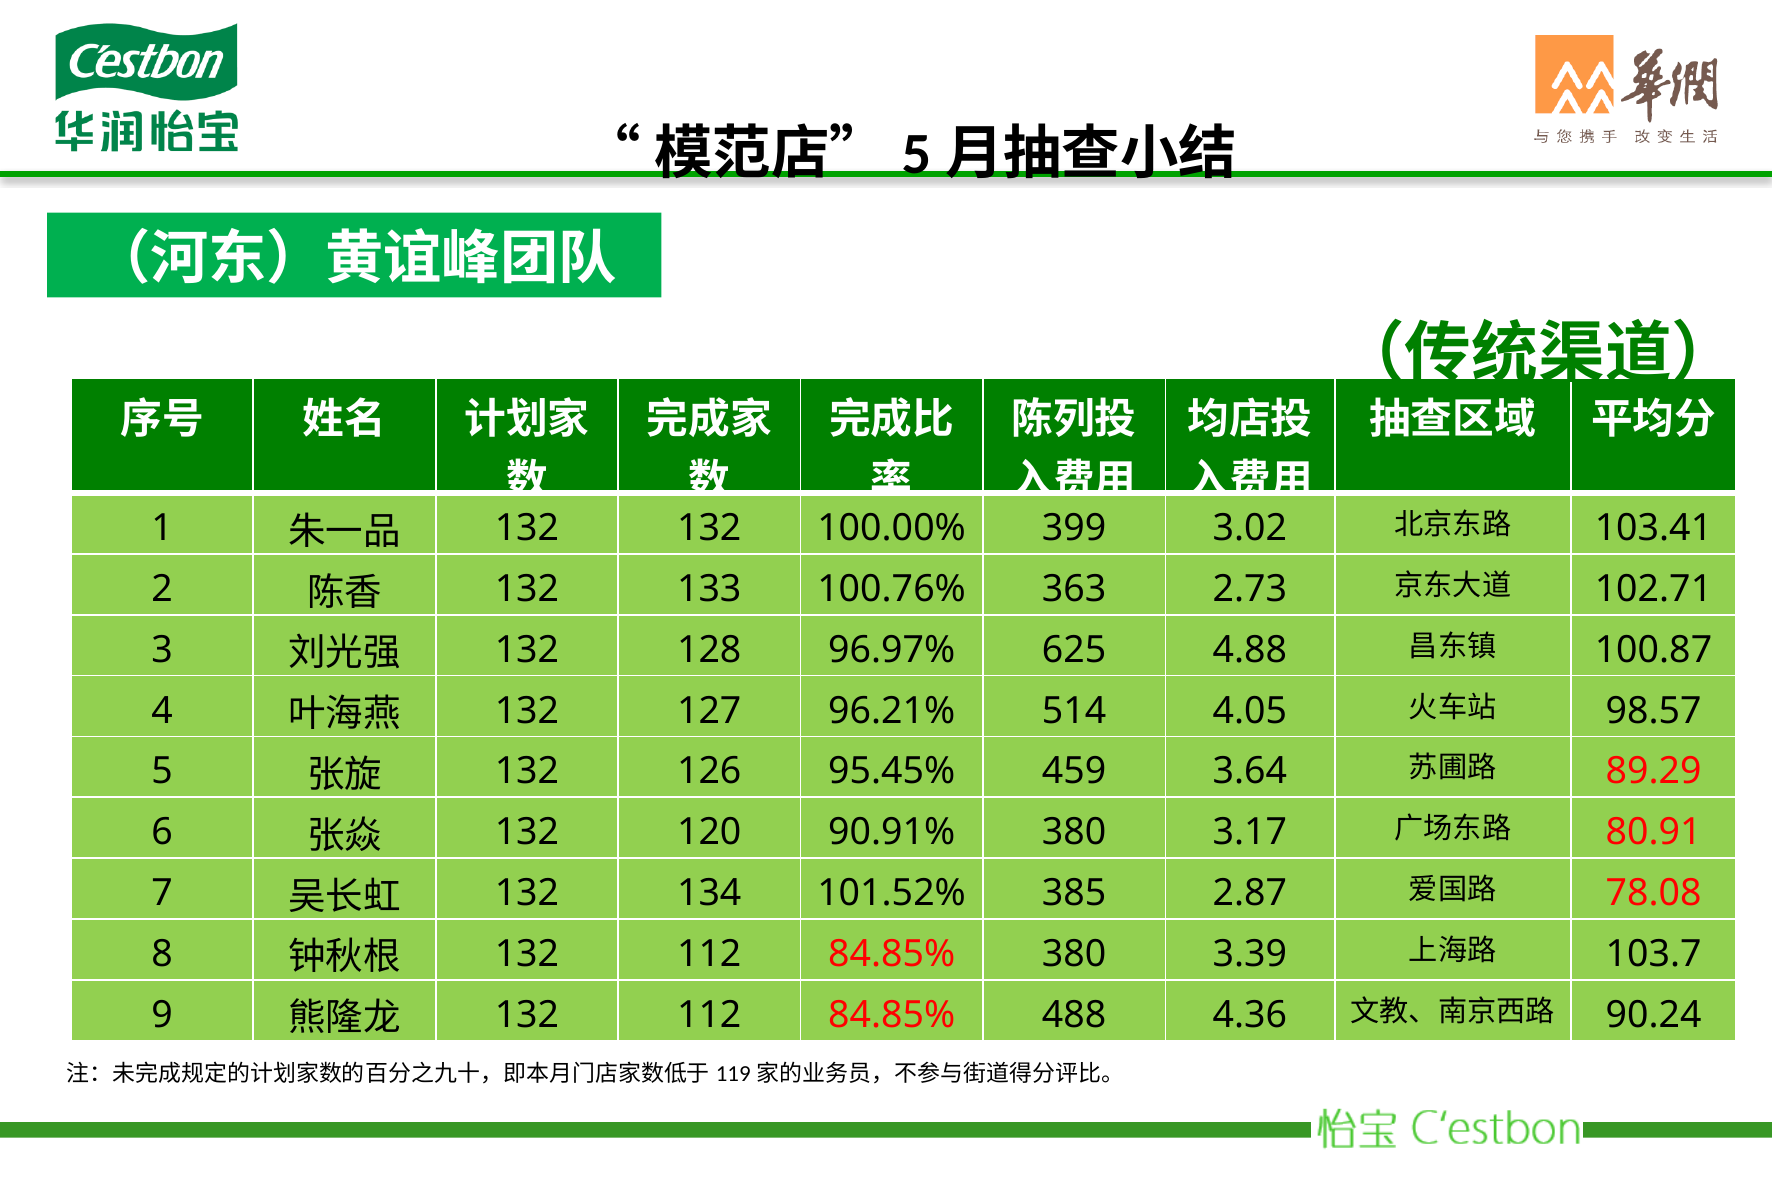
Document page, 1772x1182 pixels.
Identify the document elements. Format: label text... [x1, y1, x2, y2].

table_cell 101.52% [801, 859, 982, 918]
table_header 完成家数 [619, 379, 800, 490]
table_cell 363 [984, 555, 1165, 614]
table_cell 3.39 [1166, 920, 1334, 979]
table_cell 朱一品 [254, 496, 435, 553]
table_cell 刘光强 [254, 616, 435, 675]
table_cell 132 [437, 981, 617, 1040]
text_box （河东）黄谊峰团队 [47, 212, 662, 298]
table_cell 459 [984, 737, 1165, 796]
table_cell 132 [437, 920, 617, 979]
text_box “模范店”5月抽查小结 [437, 107, 1382, 173]
table_cell 132 [437, 616, 617, 675]
table_cell 96.97% [801, 616, 982, 675]
table_cell 100.00% [801, 496, 982, 553]
table_cell 文教、南京西路 [1336, 981, 1570, 1040]
table_cell 126 [619, 737, 800, 796]
table_cell 103.41 [1572, 496, 1735, 553]
table_header 完成比率 [801, 379, 982, 490]
table_cell 98.57 [1572, 676, 1735, 736]
table_cell 2.87 [1166, 859, 1334, 918]
table_cell 苏圃路 [1336, 737, 1570, 796]
table_header 姓名 [254, 379, 435, 490]
table_header 抽查区域 [1336, 397, 1570, 490]
table_cell 96.21% [801, 676, 982, 736]
table_cell 127 [619, 676, 800, 736]
table_cell 112 [619, 920, 800, 979]
picture [35, 22, 252, 156]
table_cell 134 [619, 859, 800, 918]
table_cell 80.91 [1572, 798, 1735, 857]
table_cell 132 [437, 859, 617, 918]
table_cell 90.24 [1572, 981, 1735, 1040]
table_cell 熊隆龙 [254, 981, 435, 1040]
table_cell 514 [984, 676, 1165, 736]
table_cell 火车站 [1336, 676, 1570, 736]
table_header 均店投入费用 [1166, 379, 1334, 490]
table_cell 张焱 [254, 798, 435, 857]
table_cell 叶海燕 [254, 676, 435, 736]
table_cell 3 [72, 616, 252, 675]
table_cell 132 [437, 555, 617, 614]
table_header 陈列投入费用 [984, 379, 1165, 490]
table_header 序号 [72, 379, 252, 490]
table_cell 100.87 [1572, 616, 1735, 675]
table_cell 100.76% [801, 555, 982, 614]
table_cell 陈香 [254, 555, 435, 614]
table_cell 78.08 [1572, 859, 1735, 918]
text_box 注：未完成规定的计划家数的百分之九十，即本月门店家数低于119家的业务员，不参与街道得分评比。 [51, 1051, 1723, 1094]
table_cell 2.73 [1166, 555, 1334, 614]
table_cell 380 [984, 920, 1165, 979]
table_cell 625 [984, 616, 1165, 675]
table_cell 128 [619, 616, 800, 675]
table_cell 爱国路 [1336, 859, 1570, 918]
table_cell 120 [619, 798, 800, 857]
table_cell 广场东路 [1336, 798, 1570, 857]
table_cell 385 [984, 859, 1165, 918]
table_cell 84.85% [801, 920, 982, 979]
table_cell 399 [984, 496, 1165, 553]
table_cell 3.64 [1166, 737, 1334, 796]
table_cell 3.17 [1166, 798, 1334, 857]
table_cell 89.29 [1572, 737, 1735, 796]
picture [1516, 22, 1732, 156]
table_cell 488 [984, 981, 1165, 1040]
table_cell 8 [72, 920, 252, 979]
table_cell 132 [437, 798, 617, 857]
table_cell 4.36 [1166, 981, 1334, 1040]
table_cell 张旋 [254, 737, 435, 796]
text_box （传统渠道） [1322, 301, 1754, 397]
table_cell 4.05 [1166, 676, 1334, 736]
table_cell 昌东镇 [1336, 616, 1570, 675]
table_cell 132 [437, 496, 617, 553]
table_cell 7 [72, 859, 252, 918]
picture [1311, 1102, 1583, 1153]
table_header 计划家数 [437, 379, 617, 490]
table_cell 133 [619, 555, 800, 614]
table_cell 1 [72, 496, 252, 553]
table_cell 3.02 [1166, 496, 1334, 553]
table_cell 112 [619, 981, 800, 1040]
table_cell 132 [619, 496, 800, 553]
table_cell 京东大道 [1336, 555, 1570, 614]
table_cell 钟秋根 [254, 920, 435, 979]
table_cell 吴长虹 [254, 859, 435, 918]
table_cell 84.85% [801, 981, 982, 1040]
table_cell 90.91% [801, 798, 982, 857]
table_cell 103.7 [1572, 920, 1735, 979]
table_cell 2 [437, 177, 1382, 181]
text_box “模范店”5月抽查小结 [437, 186, 1382, 193]
table_cell 北京东路 [1336, 496, 1570, 553]
table_cell 4 [72, 676, 252, 736]
table_cell 95.45% [801, 737, 982, 796]
table_cell 2 [72, 555, 252, 614]
table_cell 4.88 [1166, 616, 1334, 675]
table_cell 132 [437, 737, 617, 796]
table_cell 6 [72, 798, 252, 857]
table_cell 102.71 [1572, 555, 1735, 614]
table_cell 上海路 [1336, 920, 1570, 979]
table_cell 132 [437, 676, 617, 736]
table_cell 380 [984, 798, 1165, 857]
table_header 平均分 [1572, 397, 1735, 490]
table_cell 5 [72, 737, 252, 796]
table_cell 9 [72, 981, 252, 1040]
